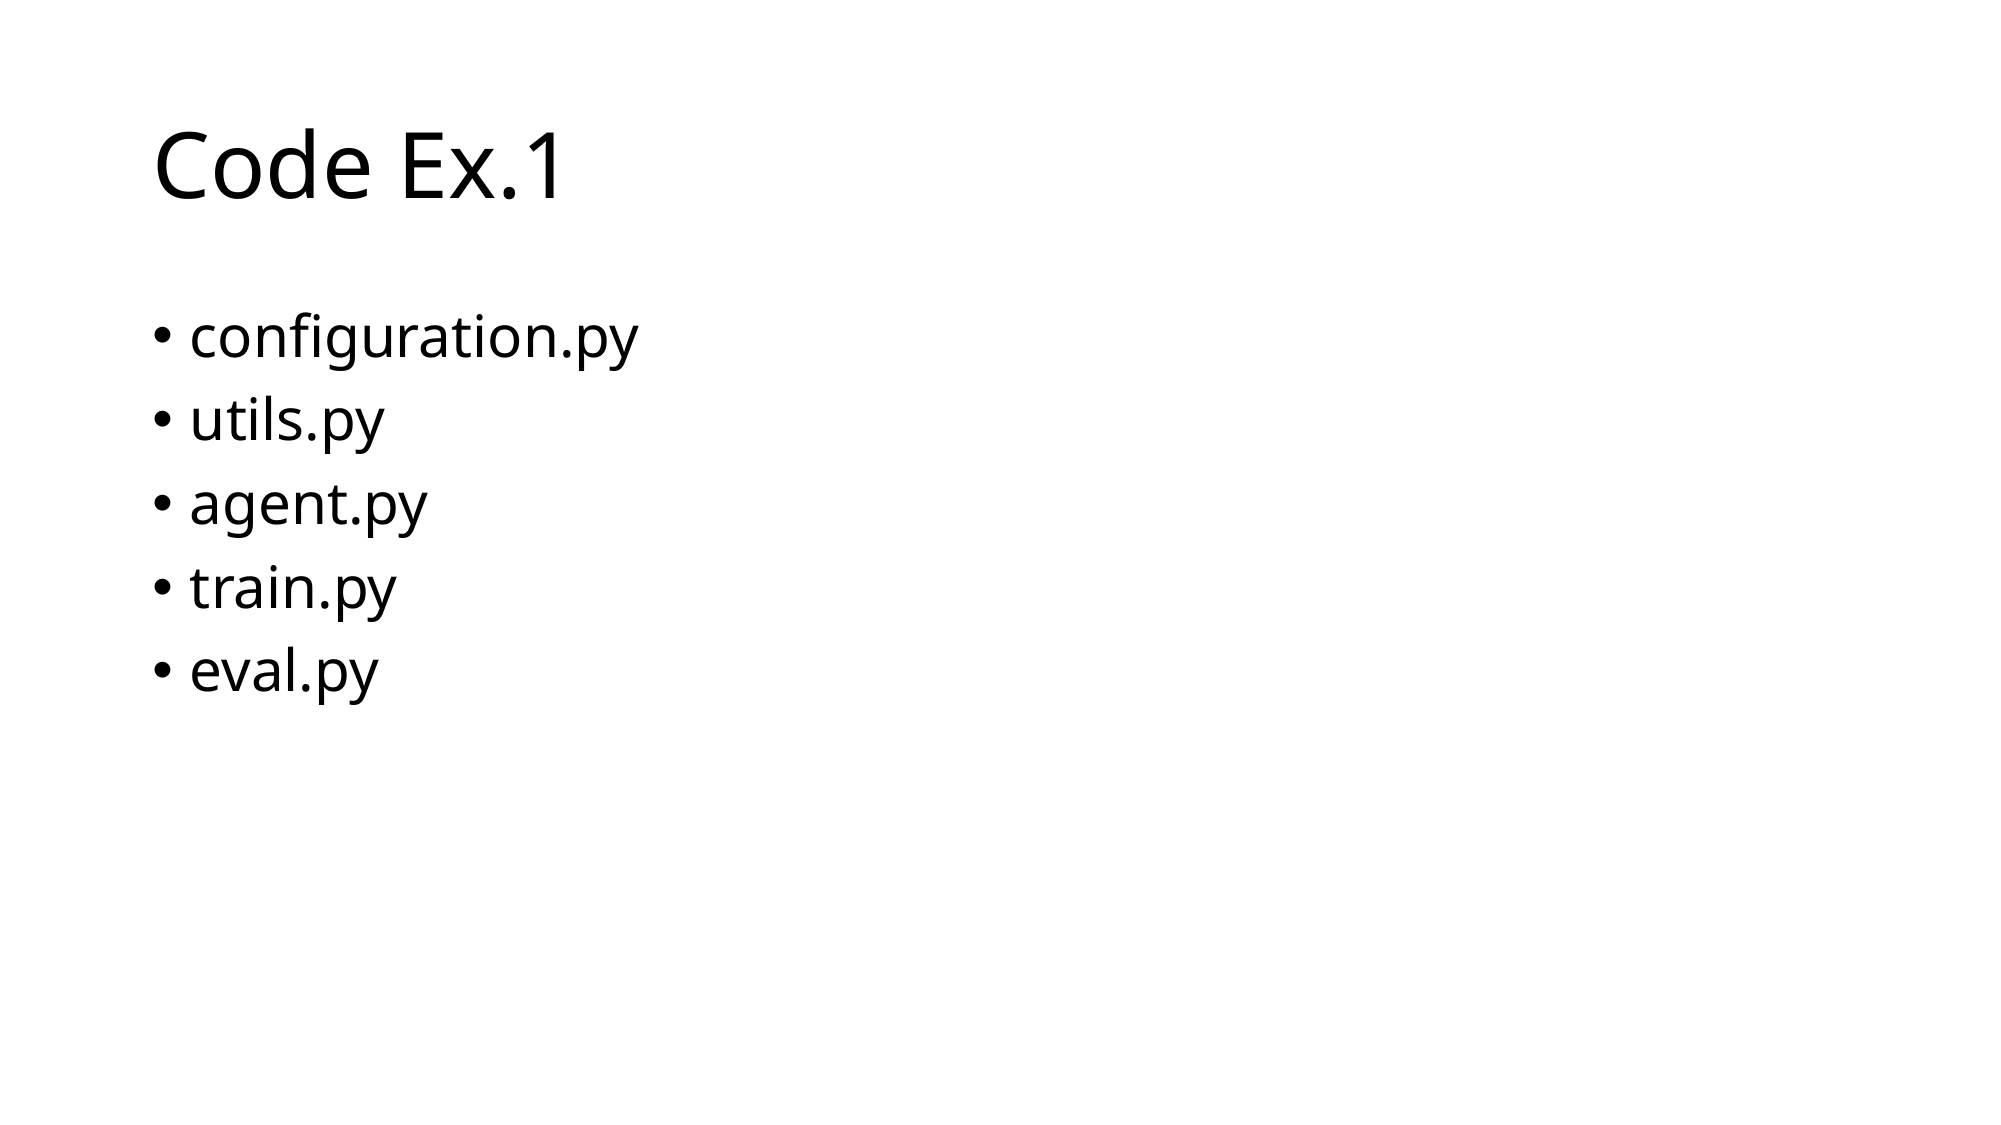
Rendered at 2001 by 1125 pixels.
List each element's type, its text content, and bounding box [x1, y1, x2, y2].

title Code Ex.1 [137, 59, 1863, 278]
list configuration.py utils.py agent.py train.py eval.py [137, 299, 1934, 1066]
